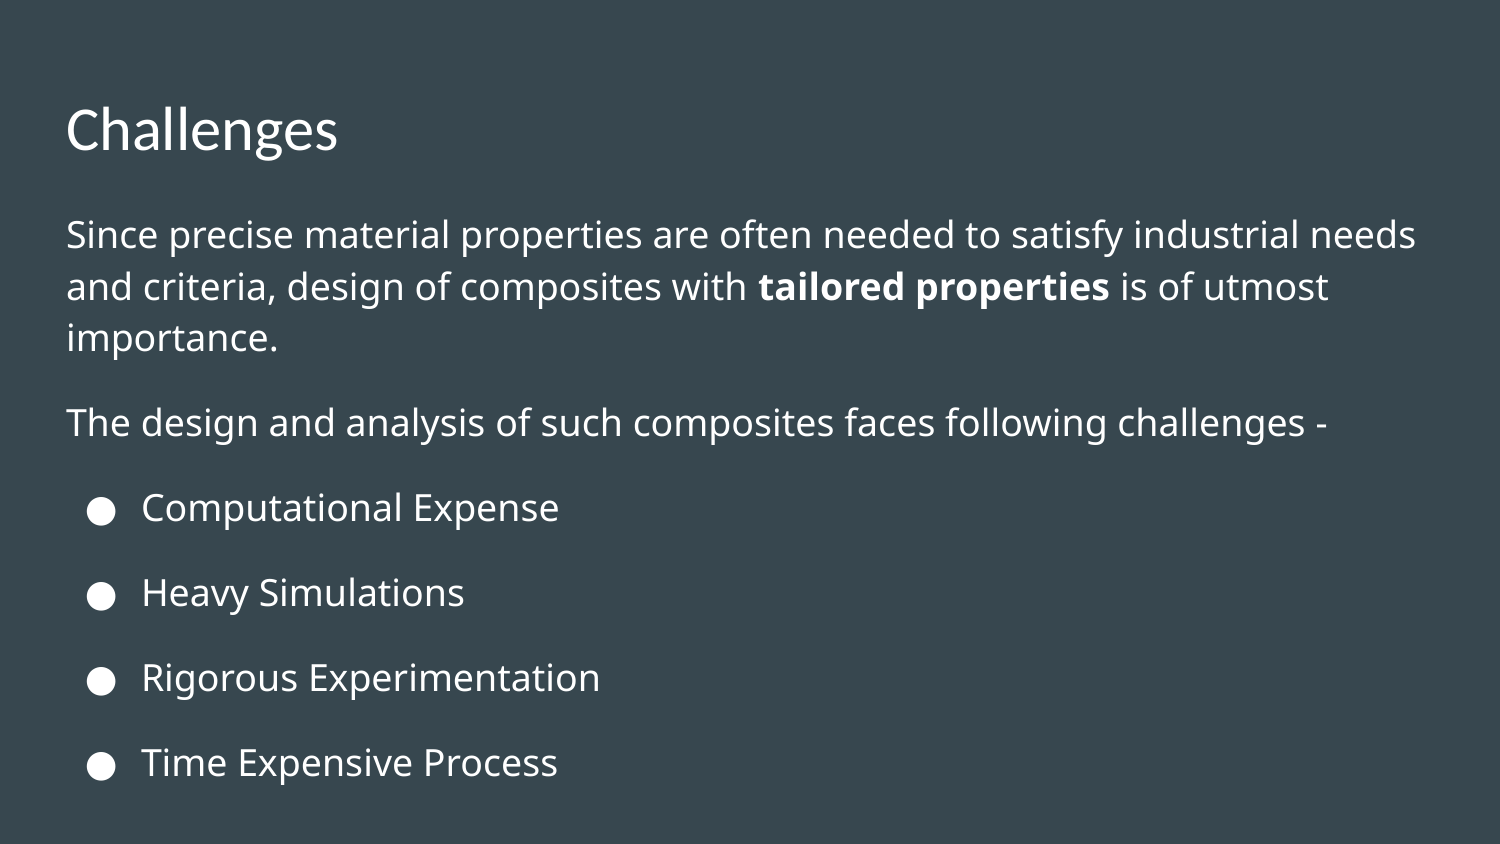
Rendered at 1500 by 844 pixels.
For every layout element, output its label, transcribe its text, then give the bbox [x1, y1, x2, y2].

title Challenges [51, 72, 1449, 167]
list Since precise material properties are often needed to satisfy industrial needs and criteria, design of composites with tailored properties is of utmost importance. The design and analysis of such composites faces following challenges - Computational Expense Heavy Simulations Rigorous Experimentation Time Expensive Process [51, 189, 1449, 750]
